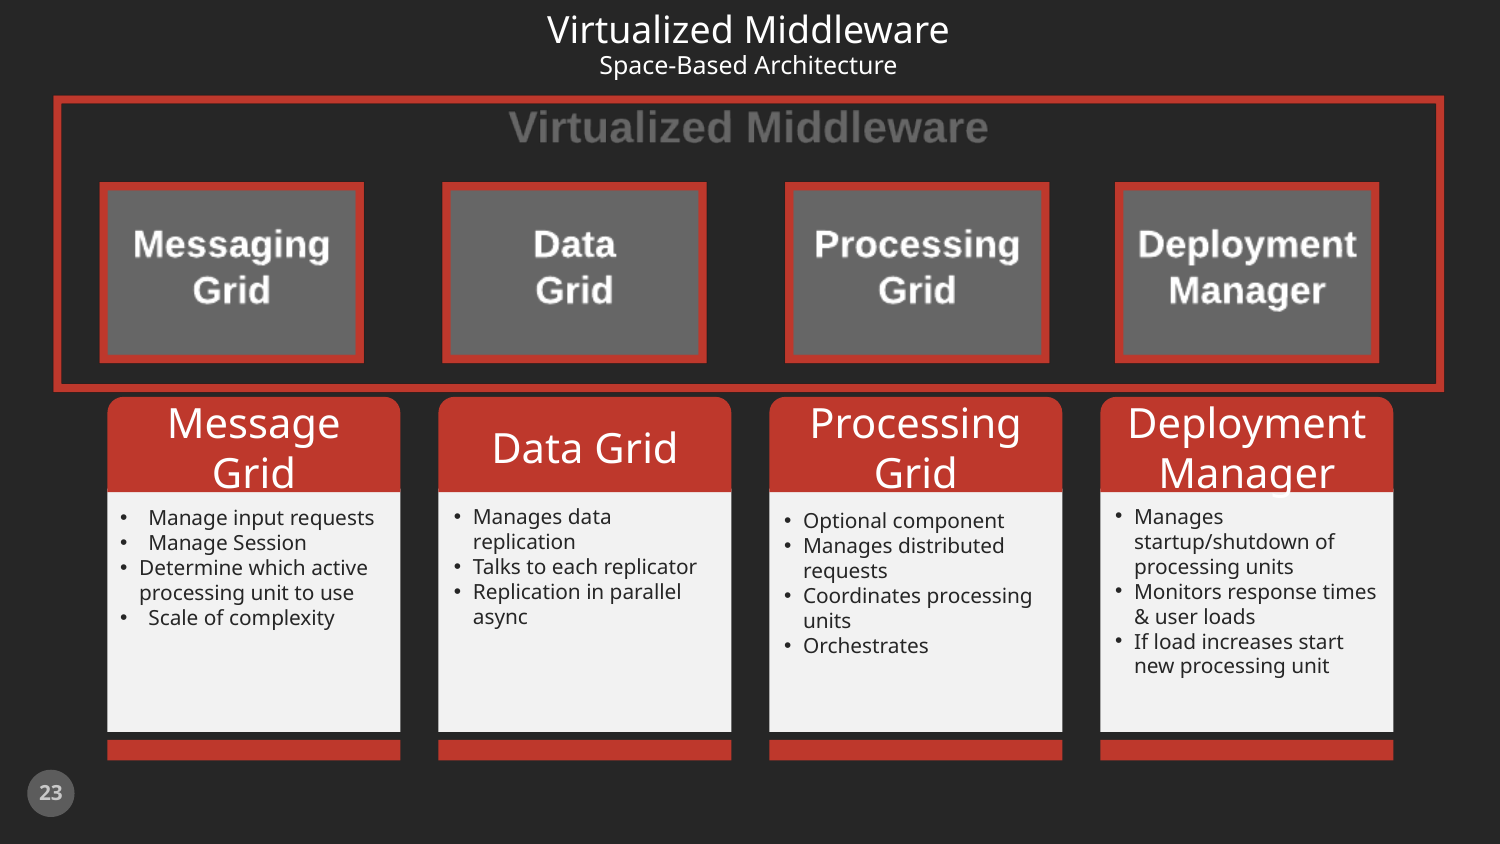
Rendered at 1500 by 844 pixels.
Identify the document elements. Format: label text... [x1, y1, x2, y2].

slide_number 23 [13, 770, 89, 816]
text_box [769, 396, 1063, 761]
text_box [107, 396, 401, 761]
text_box Virtualized Middleware [286, 0, 1212, 40]
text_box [438, 396, 732, 761]
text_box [1100, 396, 1394, 761]
picture [0, 42, 1498, 446]
